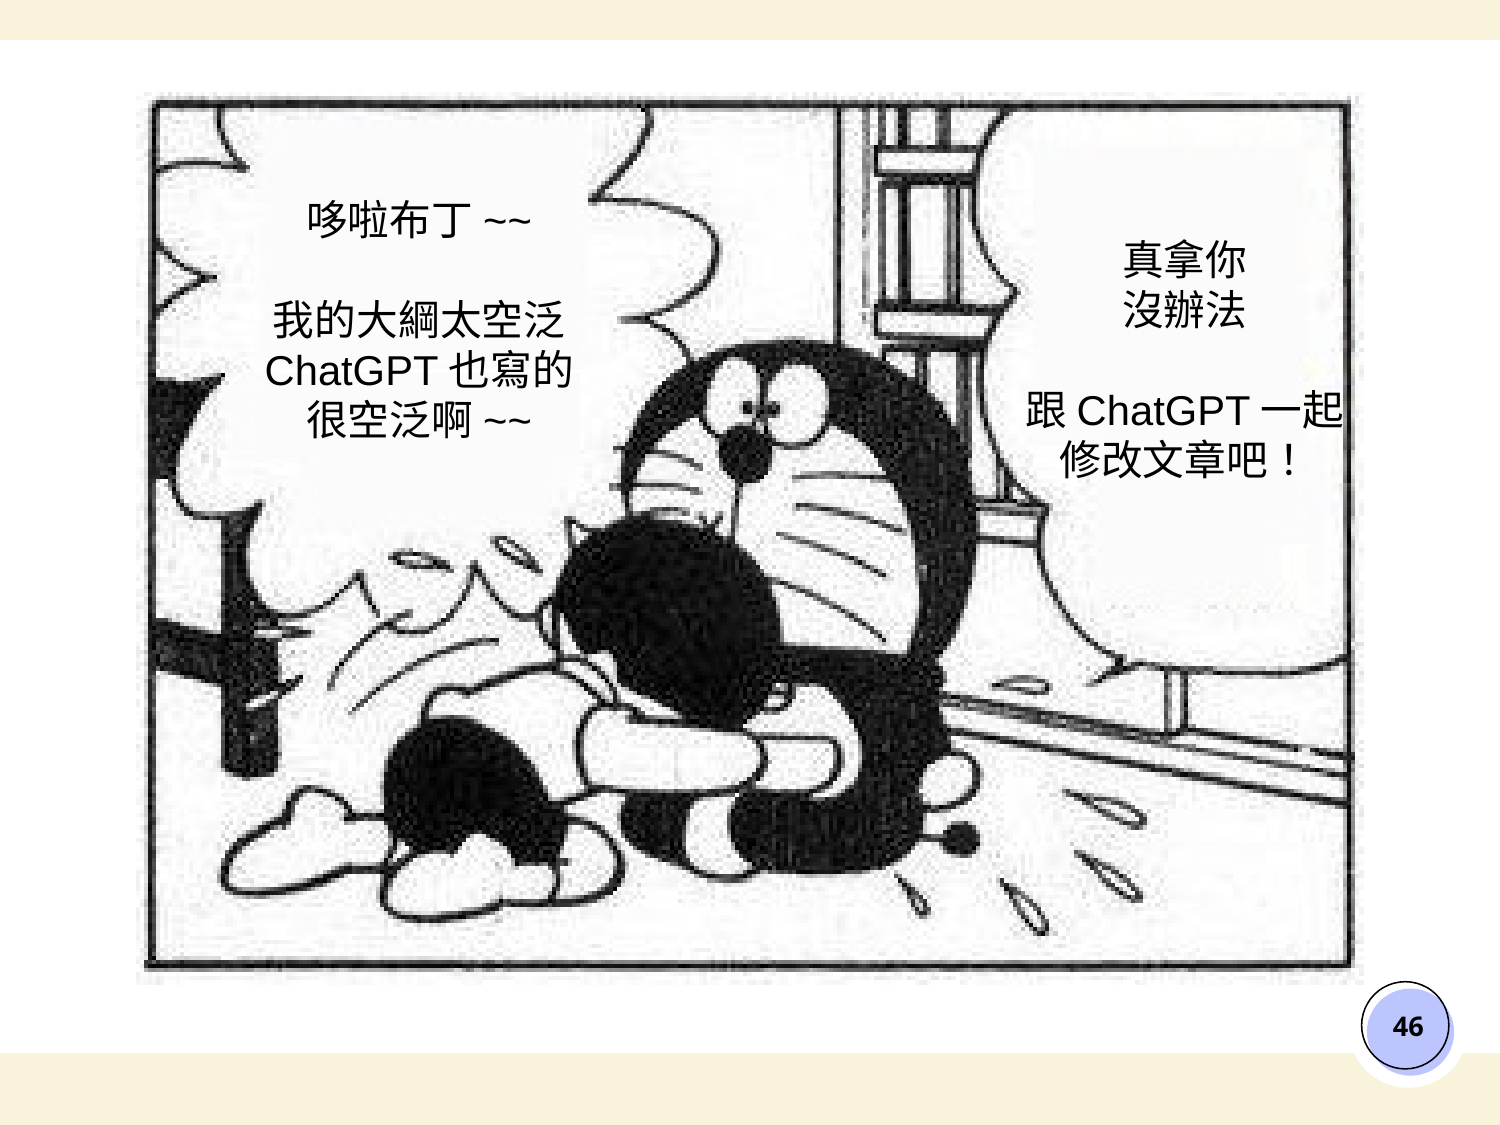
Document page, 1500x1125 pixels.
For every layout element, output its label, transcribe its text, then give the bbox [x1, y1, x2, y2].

slide_number ‹#› [1363, 984, 1454, 1071]
picture [136, 91, 1364, 985]
